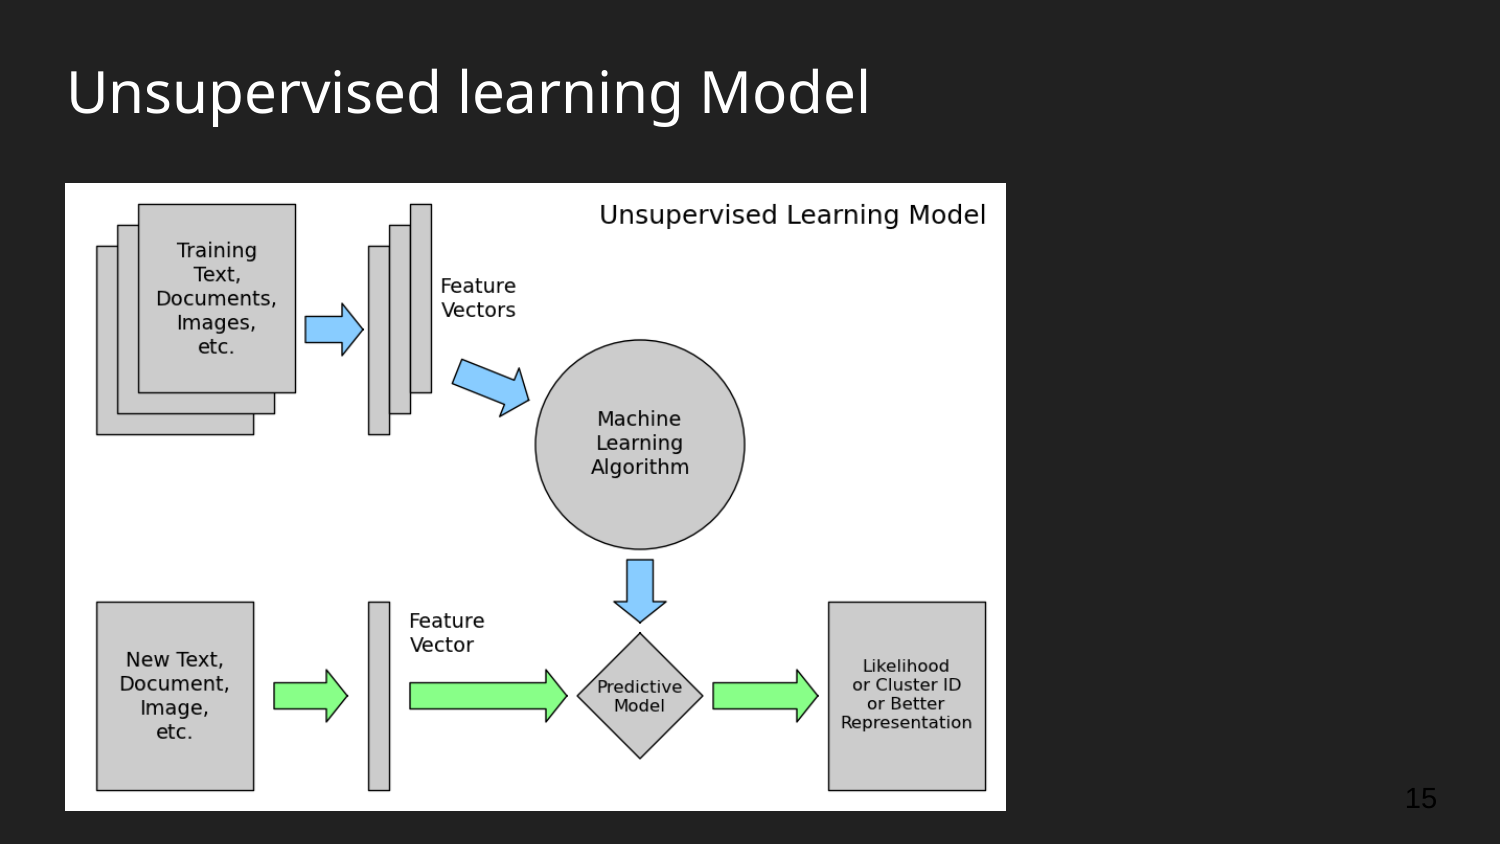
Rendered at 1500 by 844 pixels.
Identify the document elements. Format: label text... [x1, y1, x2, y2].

title Unsupervised learning Model [51, 40, 1449, 134]
picture [64, 183, 1006, 811]
slide_number 15 [1389, 764, 1480, 830]
